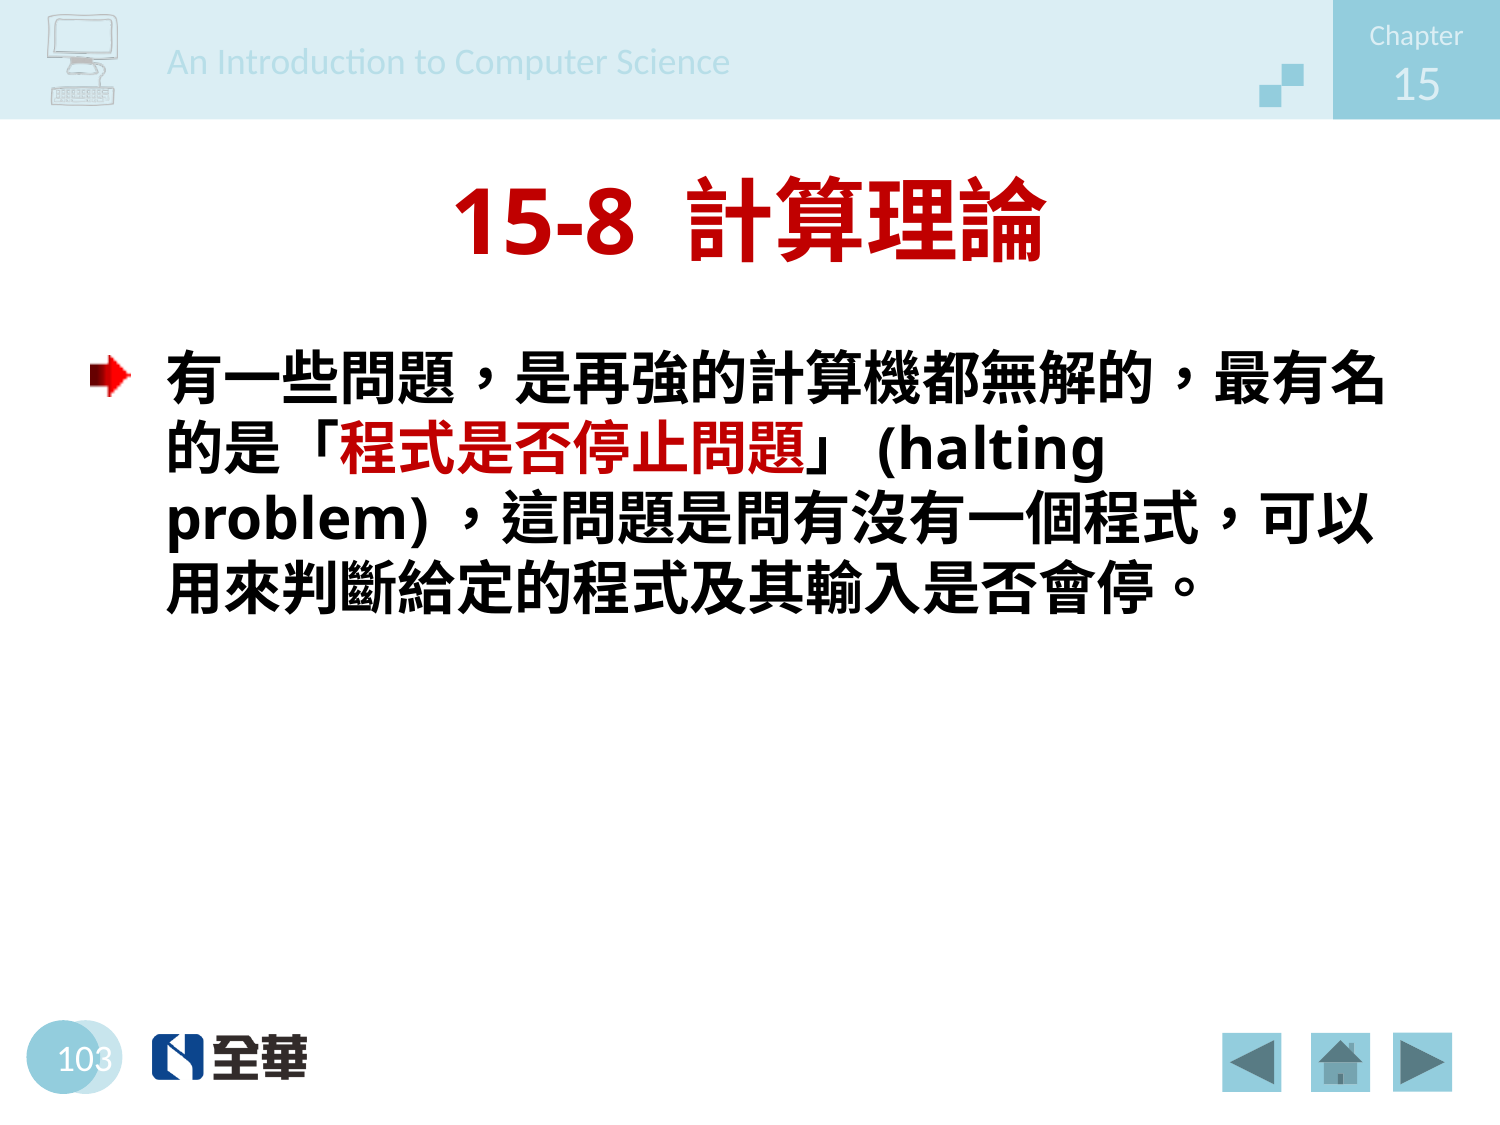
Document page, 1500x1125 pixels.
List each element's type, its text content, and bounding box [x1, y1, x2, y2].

title 15-8 計算理論 [75, 138, 1425, 297]
list 有一些問題，是再強的計算機都無解的，最有名的是「程式是否停止問題」(halting problem)，這問題是問有沒有一個程式，可以用來判斷給定的程式及其輸入是否會停。 [75, 333, 1425, 1005]
picture [152, 1034, 307, 1080]
picture [47, 14, 118, 106]
picture [90, 355, 131, 397]
